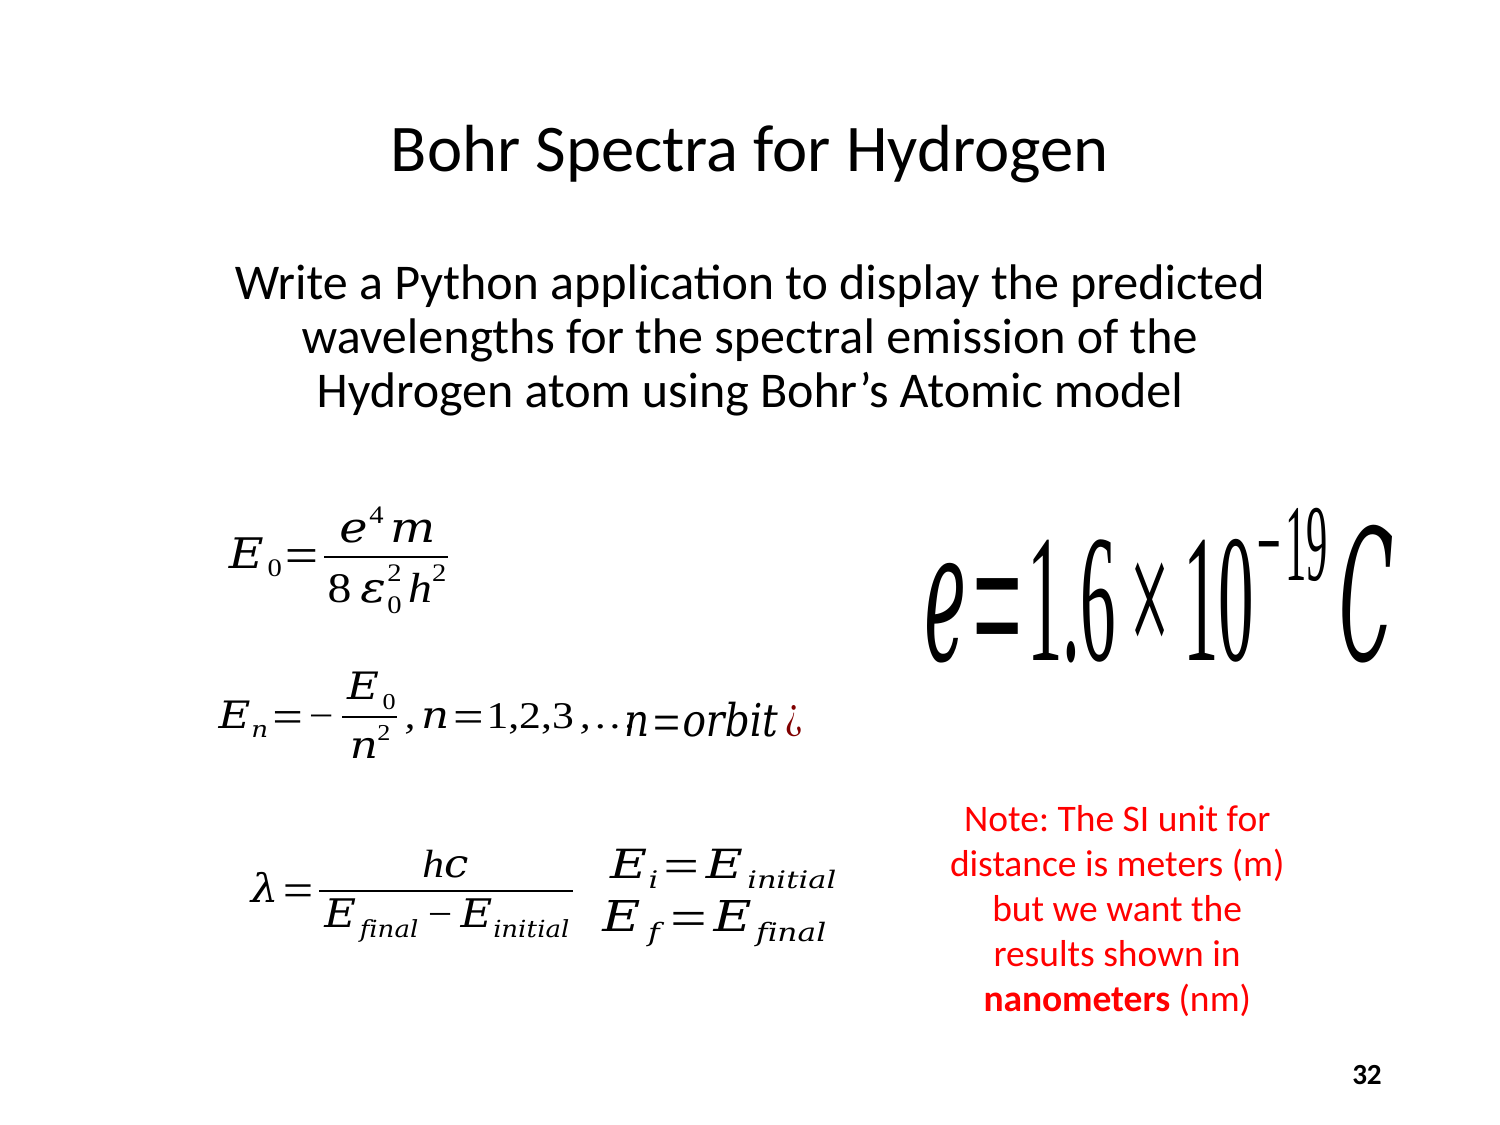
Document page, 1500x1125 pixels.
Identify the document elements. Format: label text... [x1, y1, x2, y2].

text_box Note: The SI unit for distance is meters (m) but we want the results shown in nanometers (nm) [924, 786, 1310, 1026]
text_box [599, 843, 836, 948]
title Bohr Spectra for Hydrogen [103, 59, 1397, 241]
slide_number 32 [1059, 1042, 1397, 1103]
list Write a Python application to display the predicted wavelengths for the spectral emission of the Hydrogen atom using Bohr’s Atomic model [212, 249, 1288, 472]
